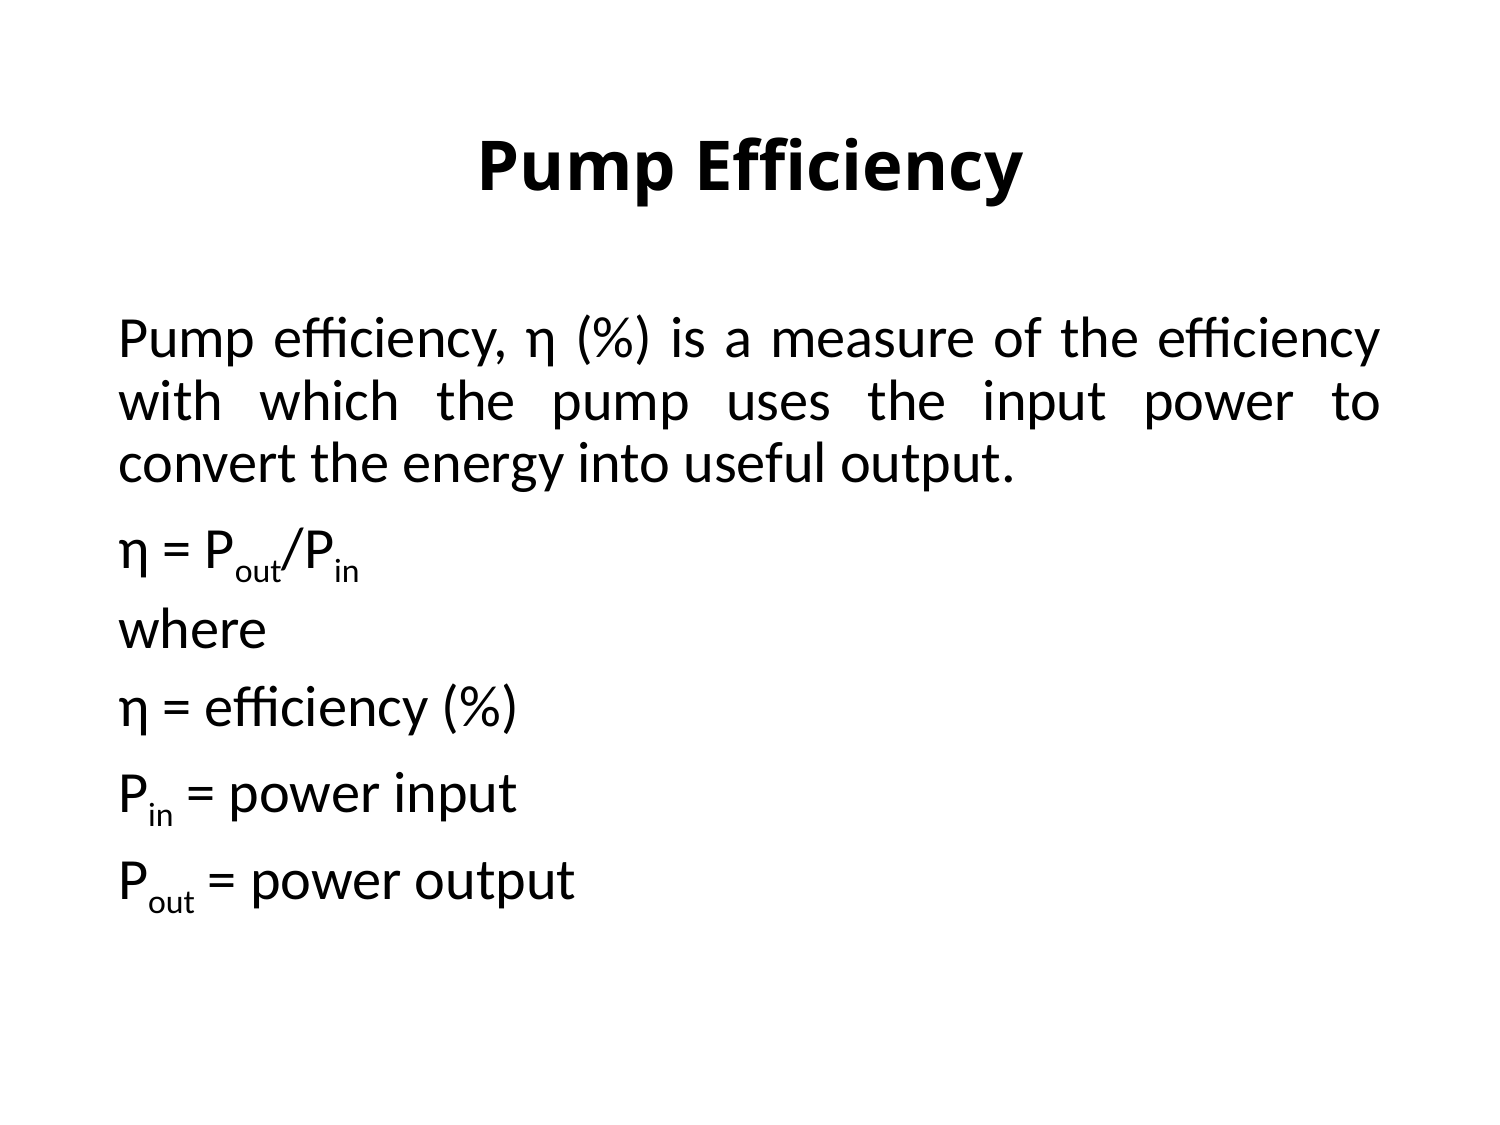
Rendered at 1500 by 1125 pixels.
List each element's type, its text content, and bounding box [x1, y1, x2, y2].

title Pump Efficiency [103, 59, 1397, 278]
list Pump efficiency, η (%) is a measure of the efficiency with which the pump uses the input power to convert the energy into useful output. η = Pout/Pin where η = efficiency (%) Pin = power input Pout = power output [103, 299, 1397, 1014]
